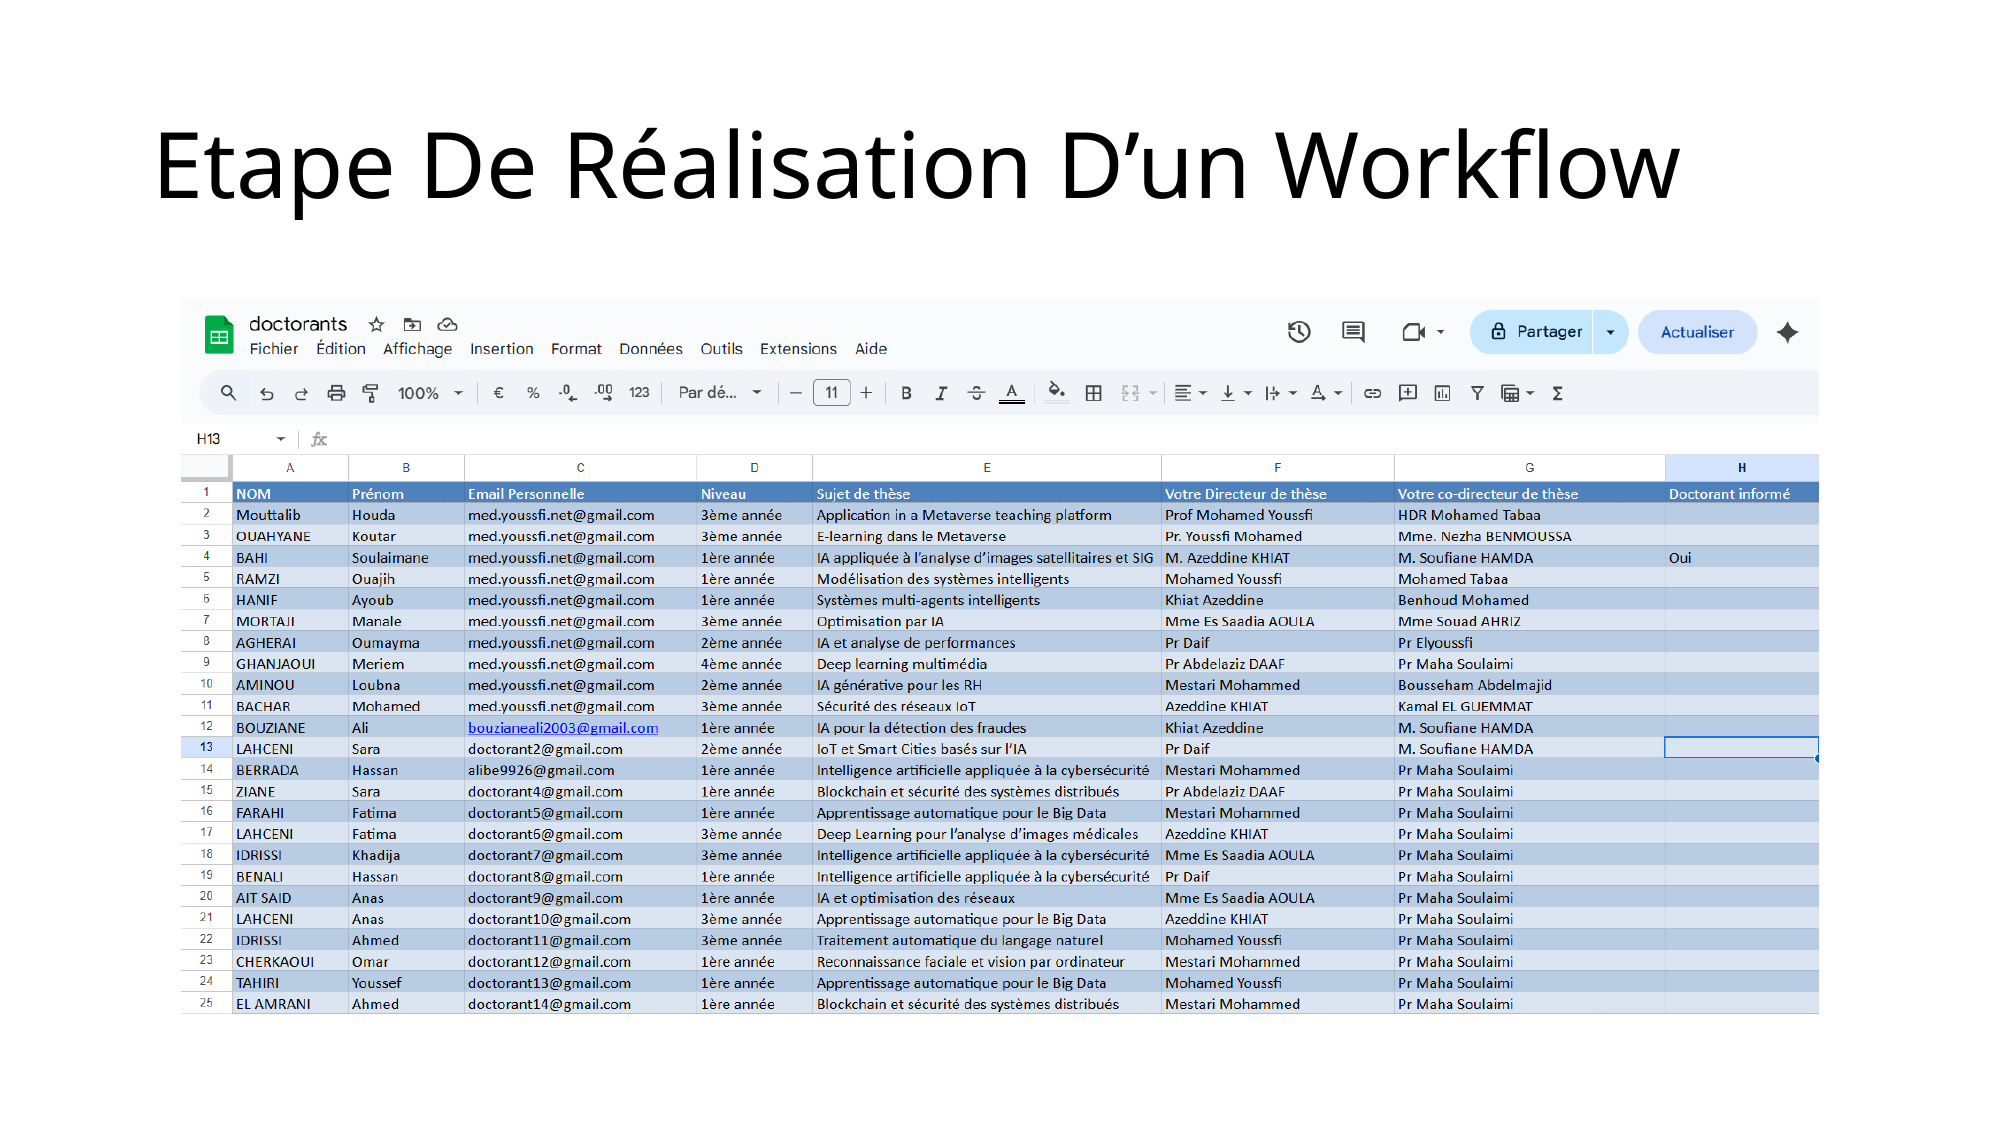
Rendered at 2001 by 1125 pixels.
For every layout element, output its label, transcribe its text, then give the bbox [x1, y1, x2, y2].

title Etape De Réalisation D’un Workflow [137, 59, 1863, 278]
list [181, 299, 1819, 1014]
